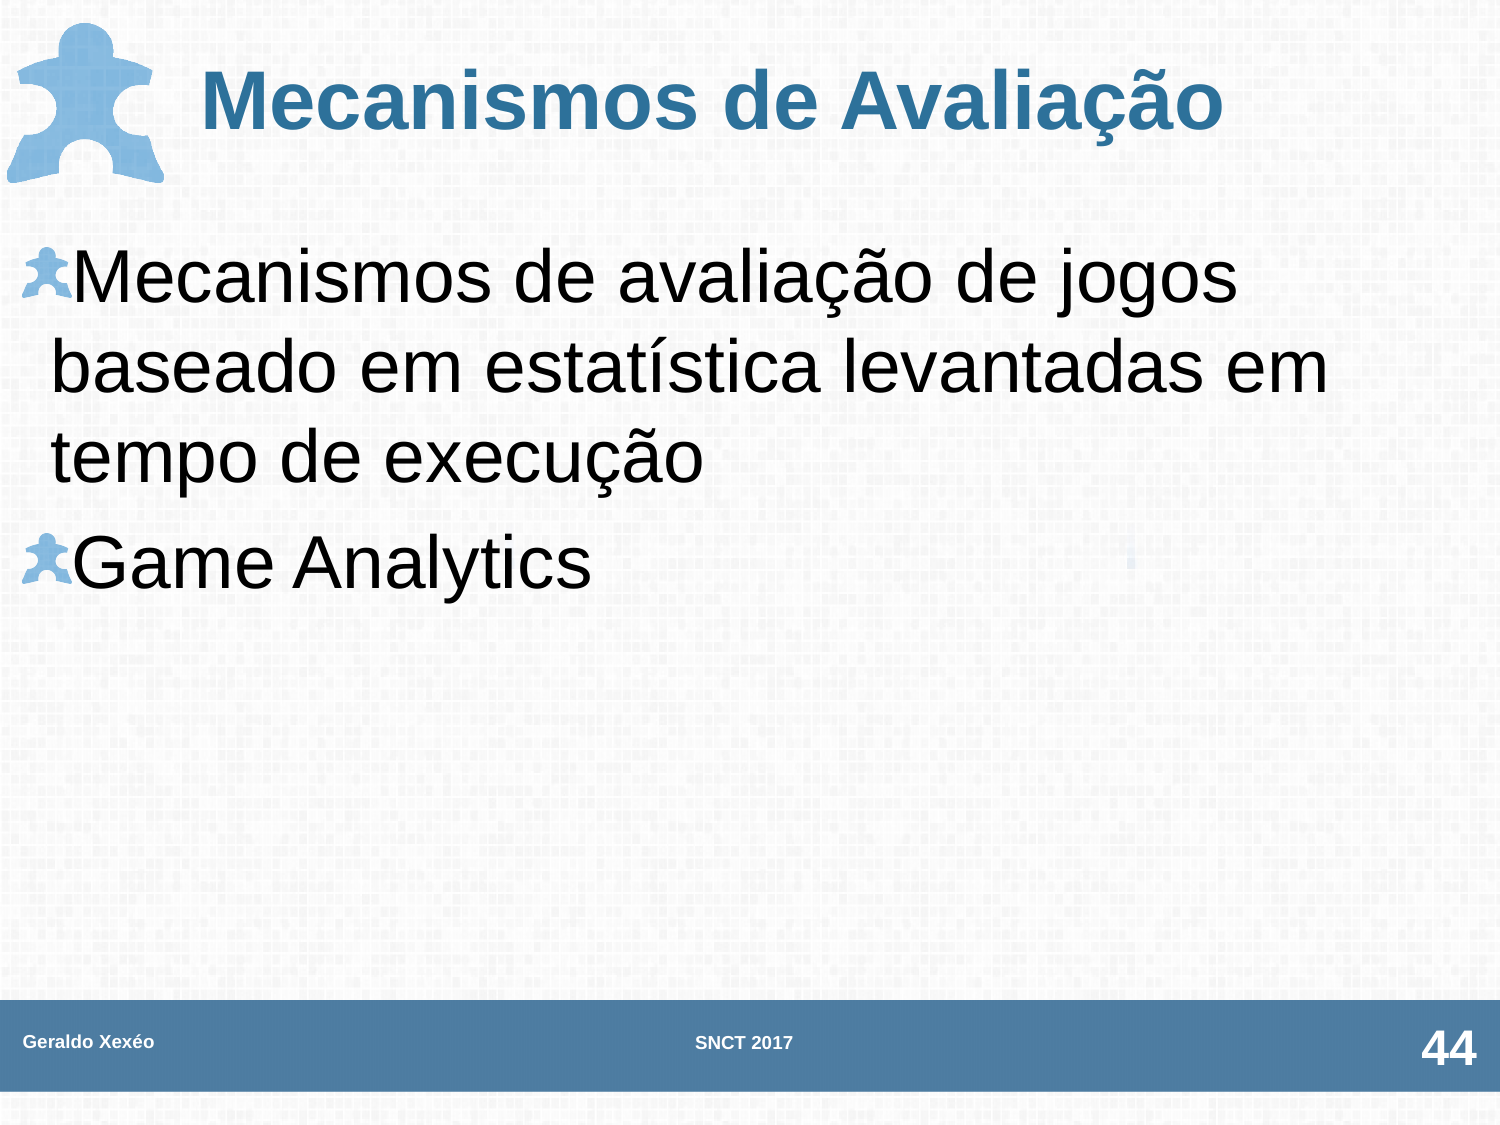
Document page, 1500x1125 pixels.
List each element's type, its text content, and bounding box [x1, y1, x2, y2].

footer SNCT 2017 [526, 1018, 962, 1066]
picture [0, 0, 1500, 1125]
slide_number Geraldo Xexéo [7, 1017, 203, 1066]
list Mecanismos de avaliação de jogos baseado em estatística levantadas em tempo de execução Game Analytics [7, 220, 1481, 976]
title Mecanismos de Avaliação [185, 11, 1481, 195]
slide_number 44 [1297, 1021, 1492, 1069]
